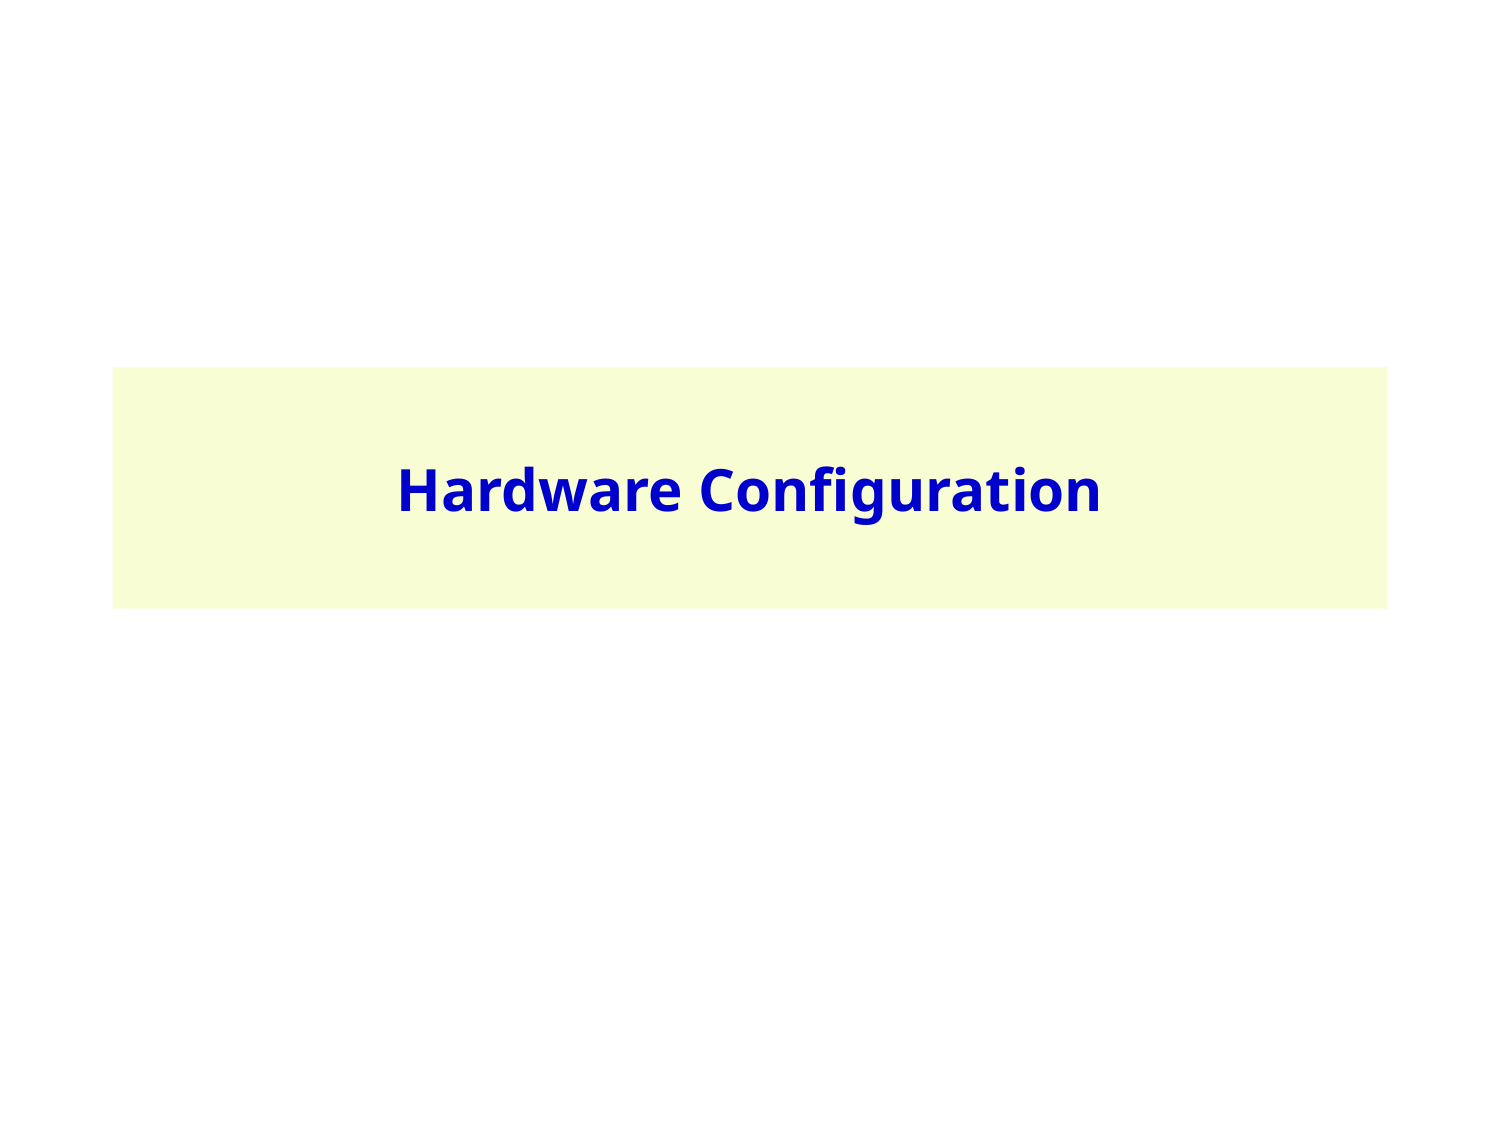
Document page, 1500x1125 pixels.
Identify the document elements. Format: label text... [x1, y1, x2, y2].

title Hardware Configuration [112, 367, 1388, 609]
